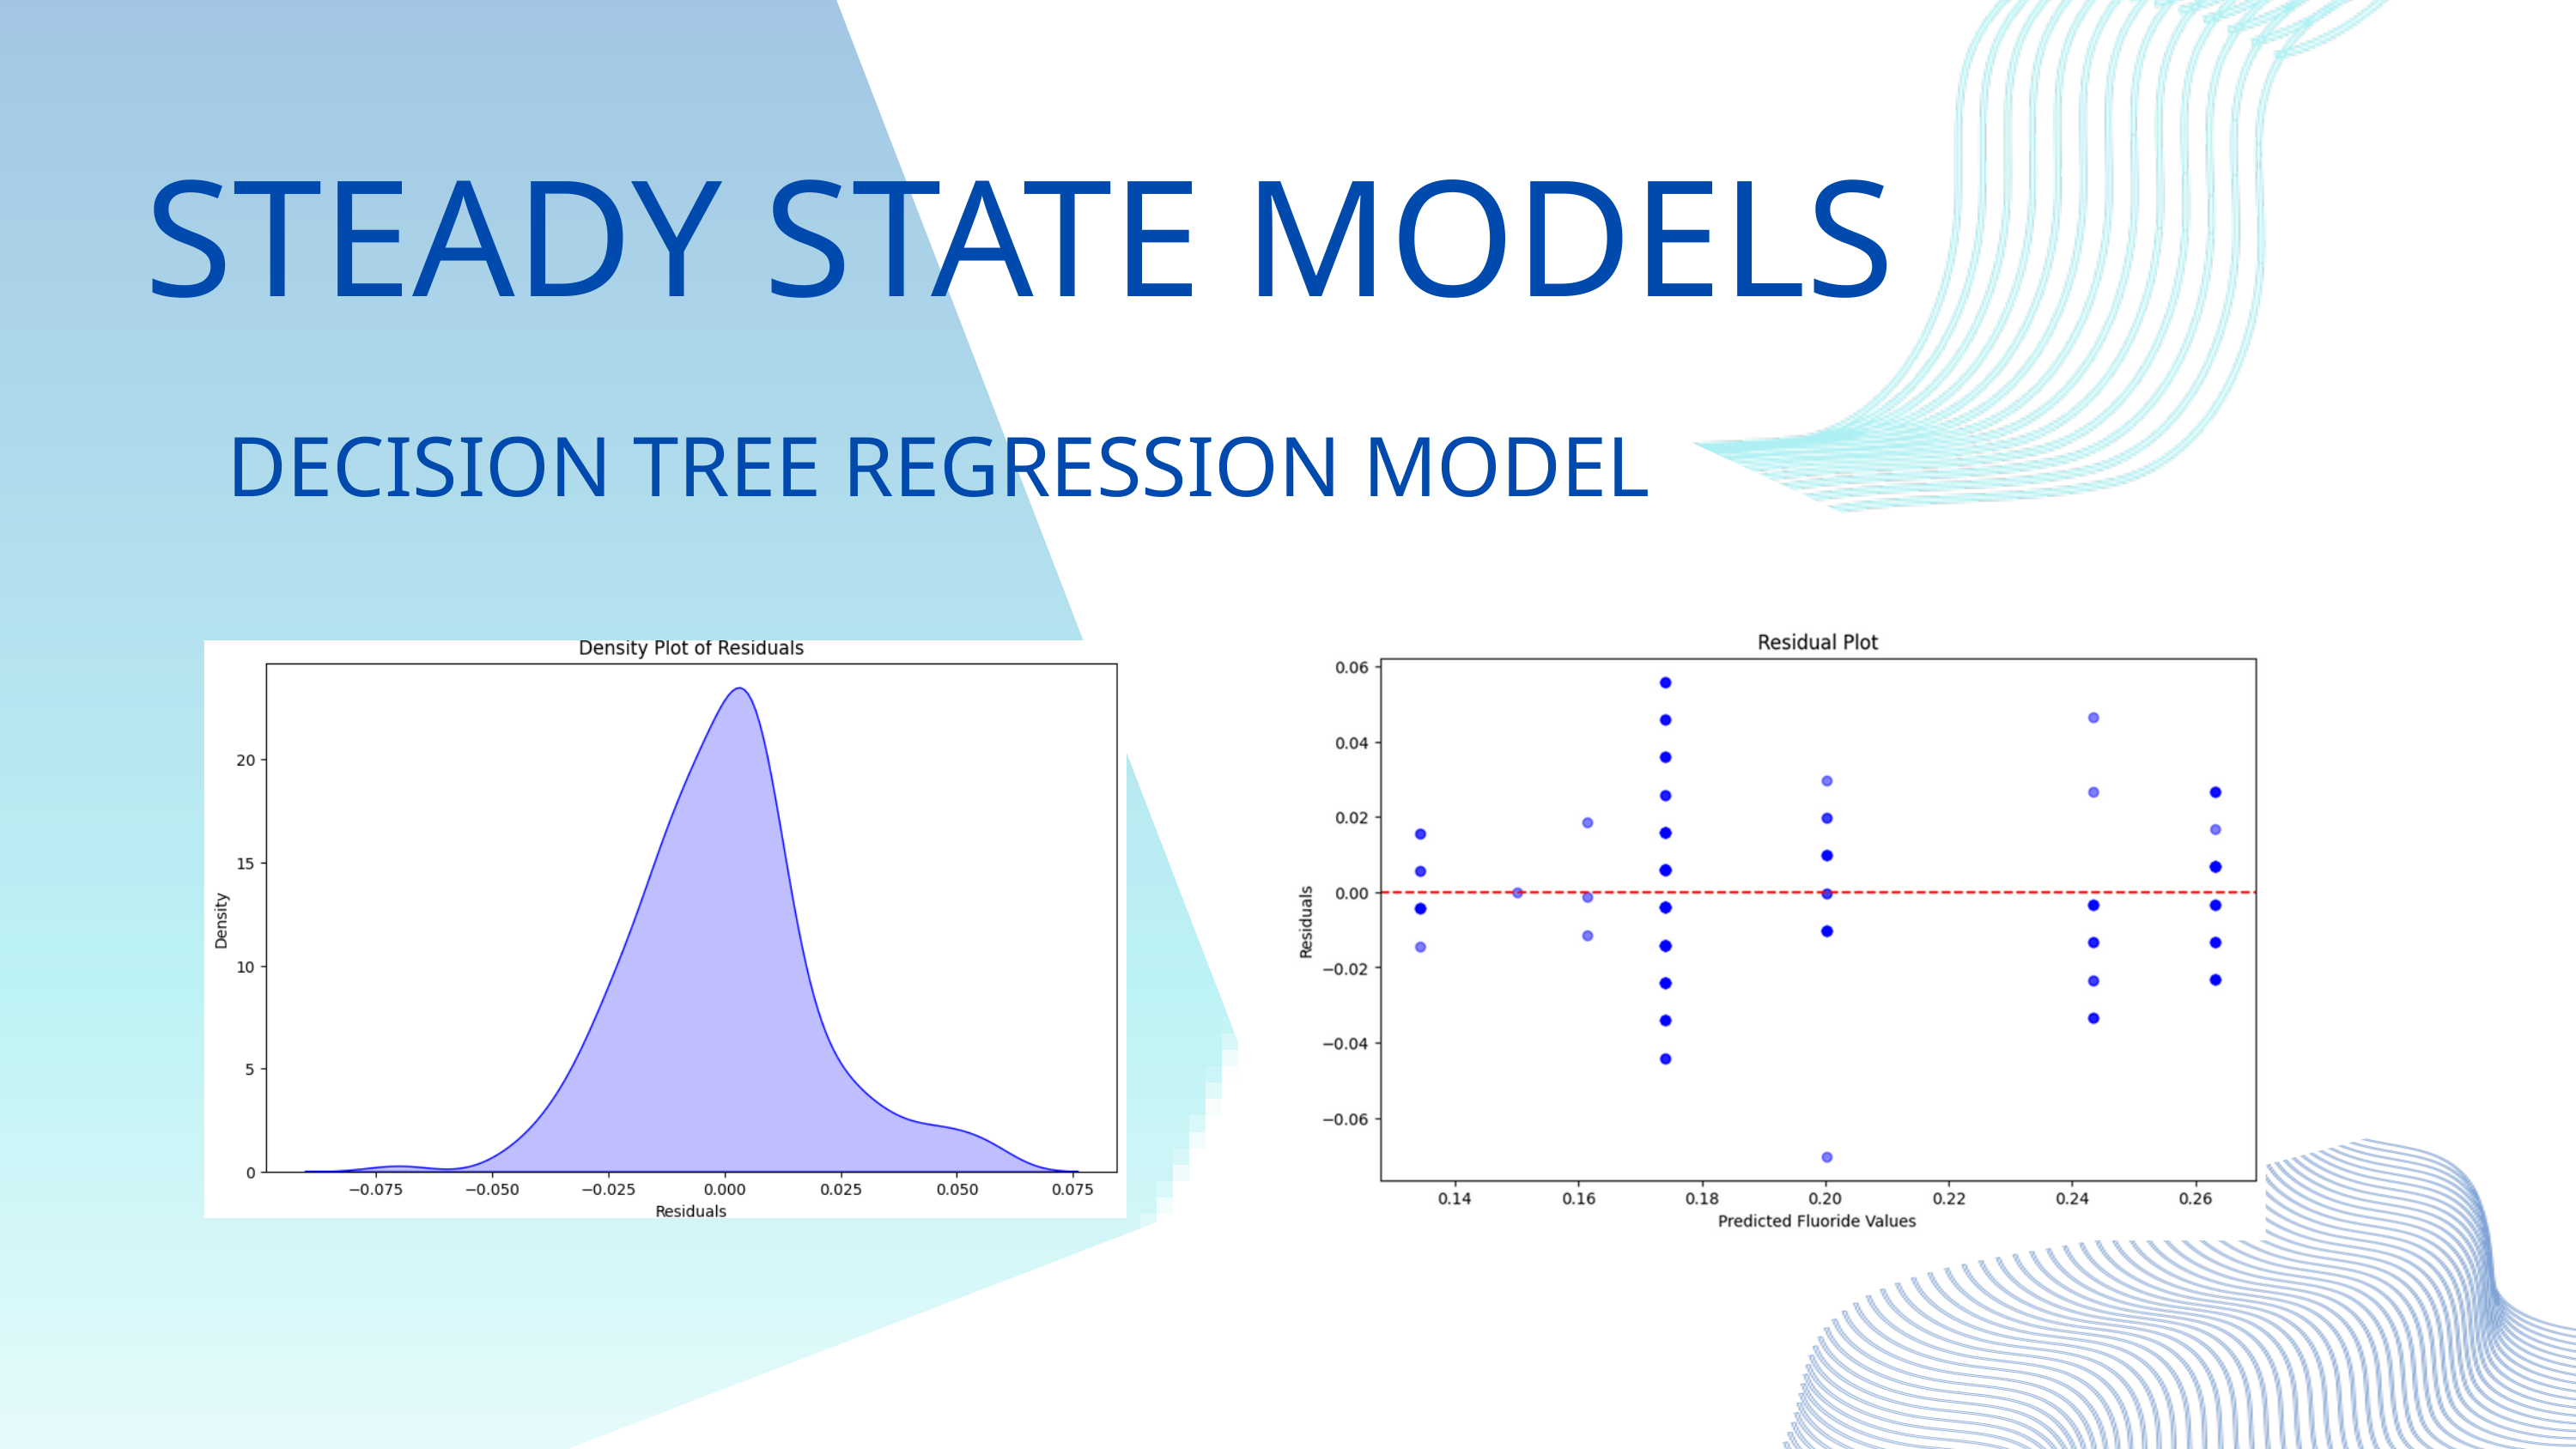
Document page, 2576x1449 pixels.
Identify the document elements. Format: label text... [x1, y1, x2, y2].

text_box [0, 0, 1287, 1449]
text_box DECISION TREE REGRESSION MODEL [144, 430, 1734, 513]
text_box [1126, 0, 2576, 857]
text_box [204, 640, 1127, 1218]
text_box [1287, 622, 2266, 1240]
text_box STEADY STATE MODELS [144, 167, 1447, 329]
text_box [1525, 1083, 2576, 1449]
